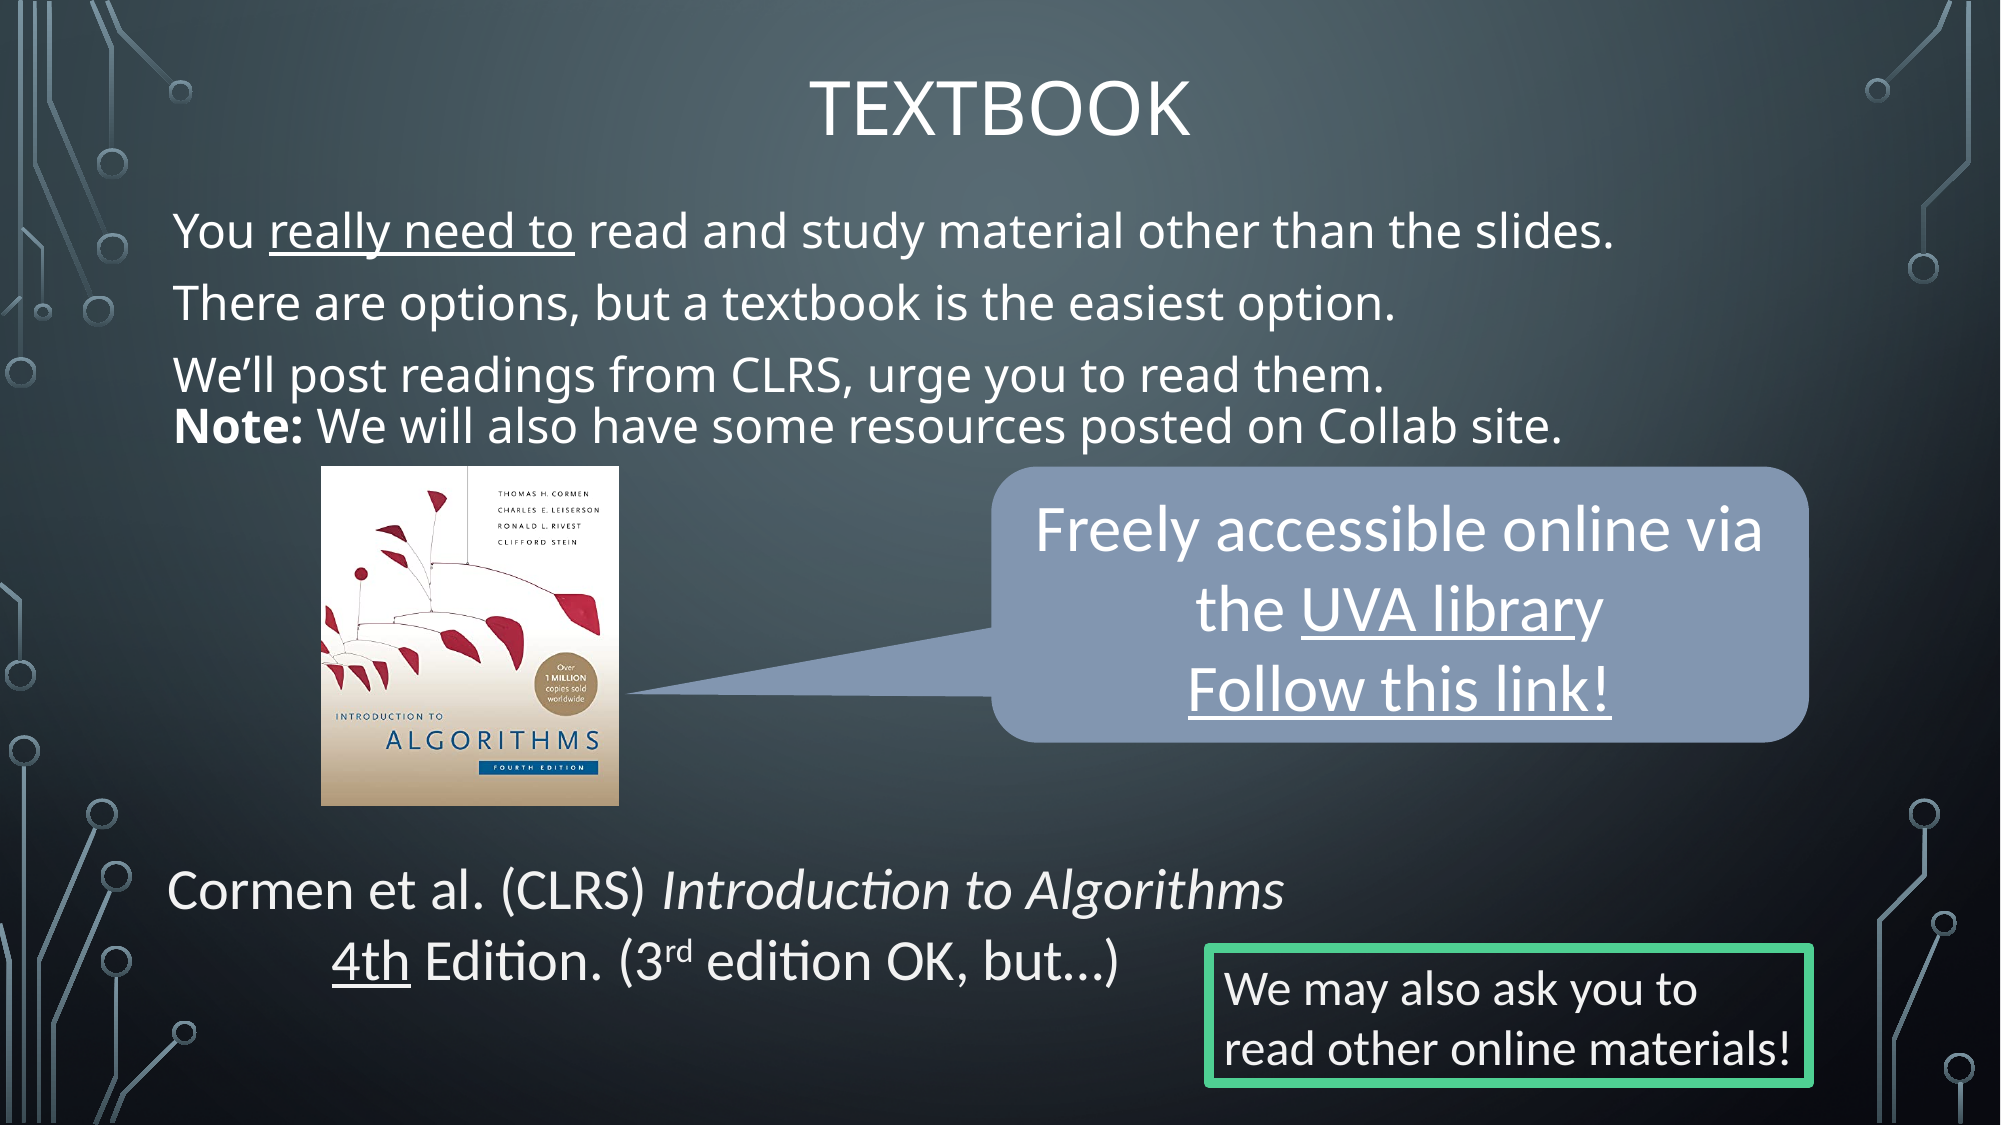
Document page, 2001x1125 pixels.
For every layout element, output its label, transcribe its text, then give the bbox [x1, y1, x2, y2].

text_box We may also ask you to read other online materials! [1208, 947, 1809, 1083]
list You really need to read and study material other than the slides. There are options, but a textbook is the easiest option. We’ll post readings from CLRS, urge you to read them. Note: We will also have some resources posted on Collab site. [157, 199, 1958, 463]
text_box Cormen et al. (CLRS) Introduction to Algorithms 4th Edition. (3rd edition OK, but…) [144, 844, 1309, 1000]
title Textbook [0, 0, 2000, 223]
picture [320, 466, 620, 807]
text_box Freely accessible online via the UVA library Follow this link! [624, 466, 1810, 743]
